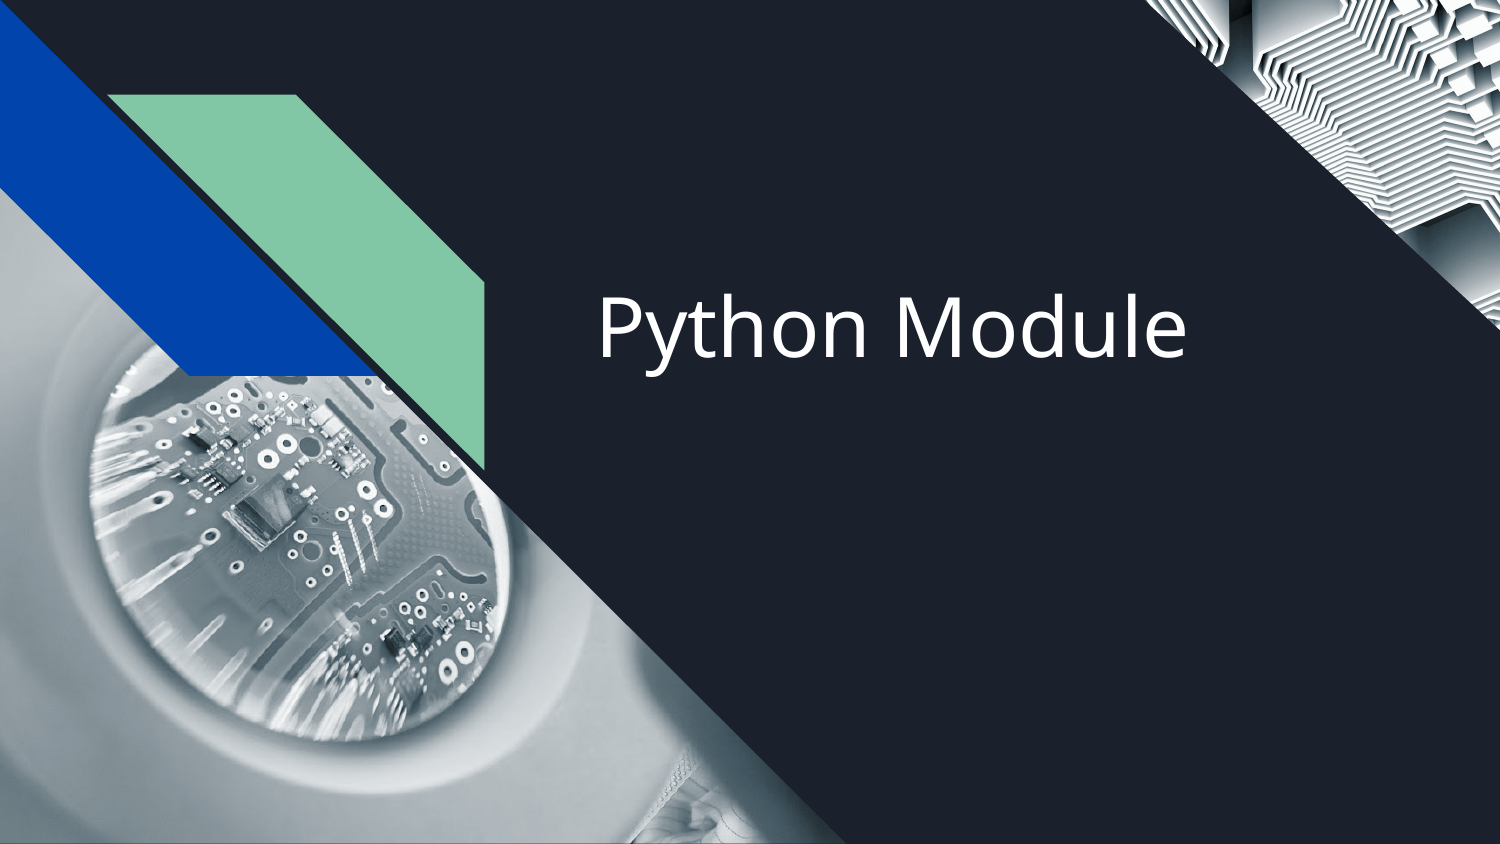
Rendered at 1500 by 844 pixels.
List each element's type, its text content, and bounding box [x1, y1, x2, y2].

picture [0, 189, 847, 844]
title Python Module [580, 258, 1404, 518]
picture [1144, 0, 1500, 331]
